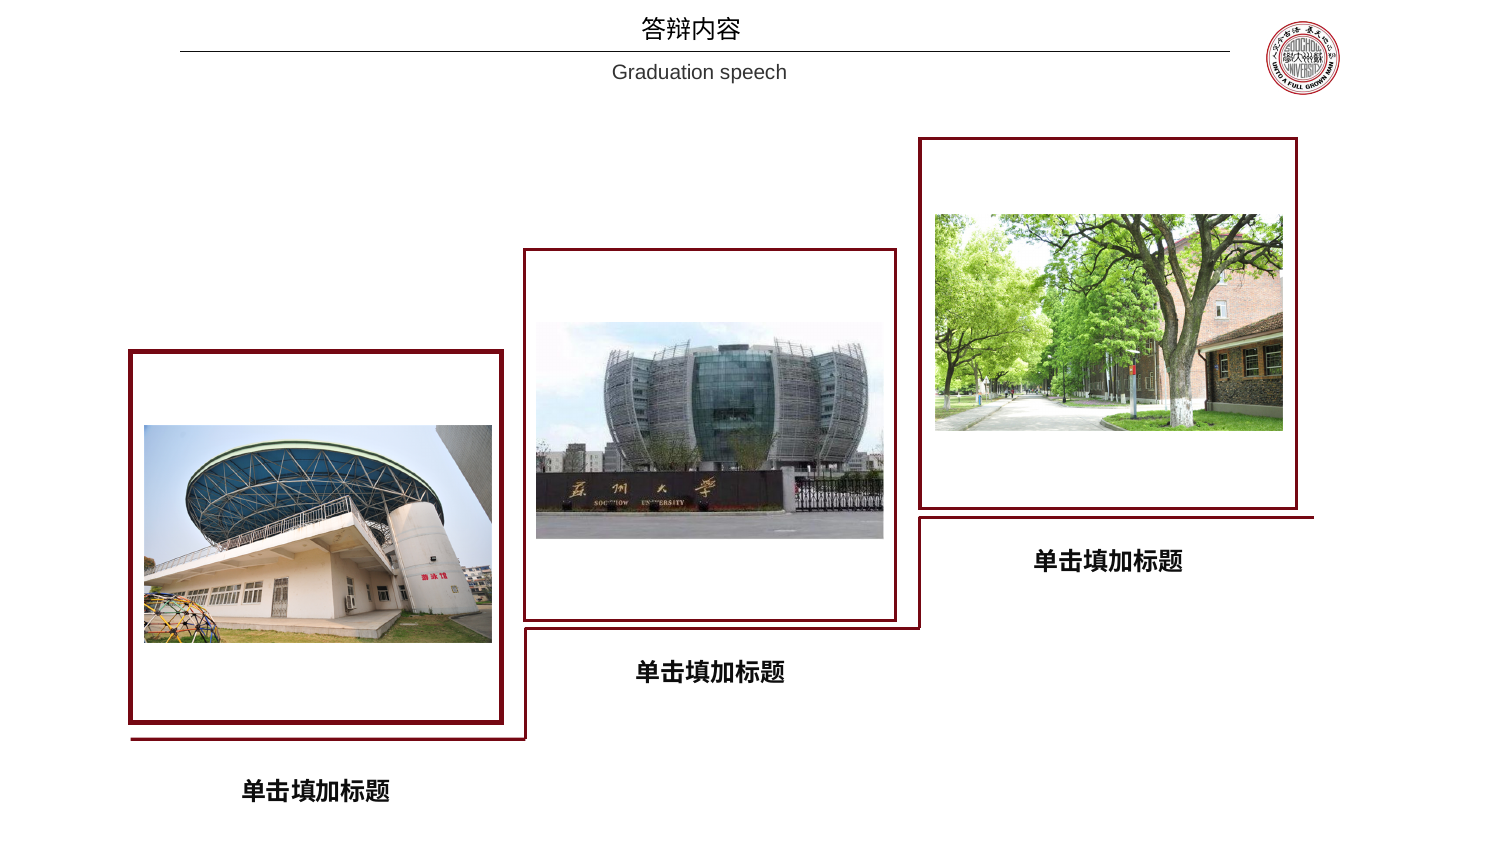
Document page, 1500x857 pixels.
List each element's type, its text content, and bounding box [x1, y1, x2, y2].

text_box [524, 248, 897, 517]
picture [1266, 21, 1340, 95]
text_box 单击填加标题 [213, 769, 419, 806]
text_box 答辩内容 [627, 5, 757, 51]
text_box [130, 351, 502, 517]
picture [144, 425, 492, 643]
picture [935, 214, 1283, 431]
text_box Graduation speech [597, 52, 848, 91]
text_box [919, 137, 1298, 510]
picture [536, 322, 884, 540]
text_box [130, 517, 1315, 740]
